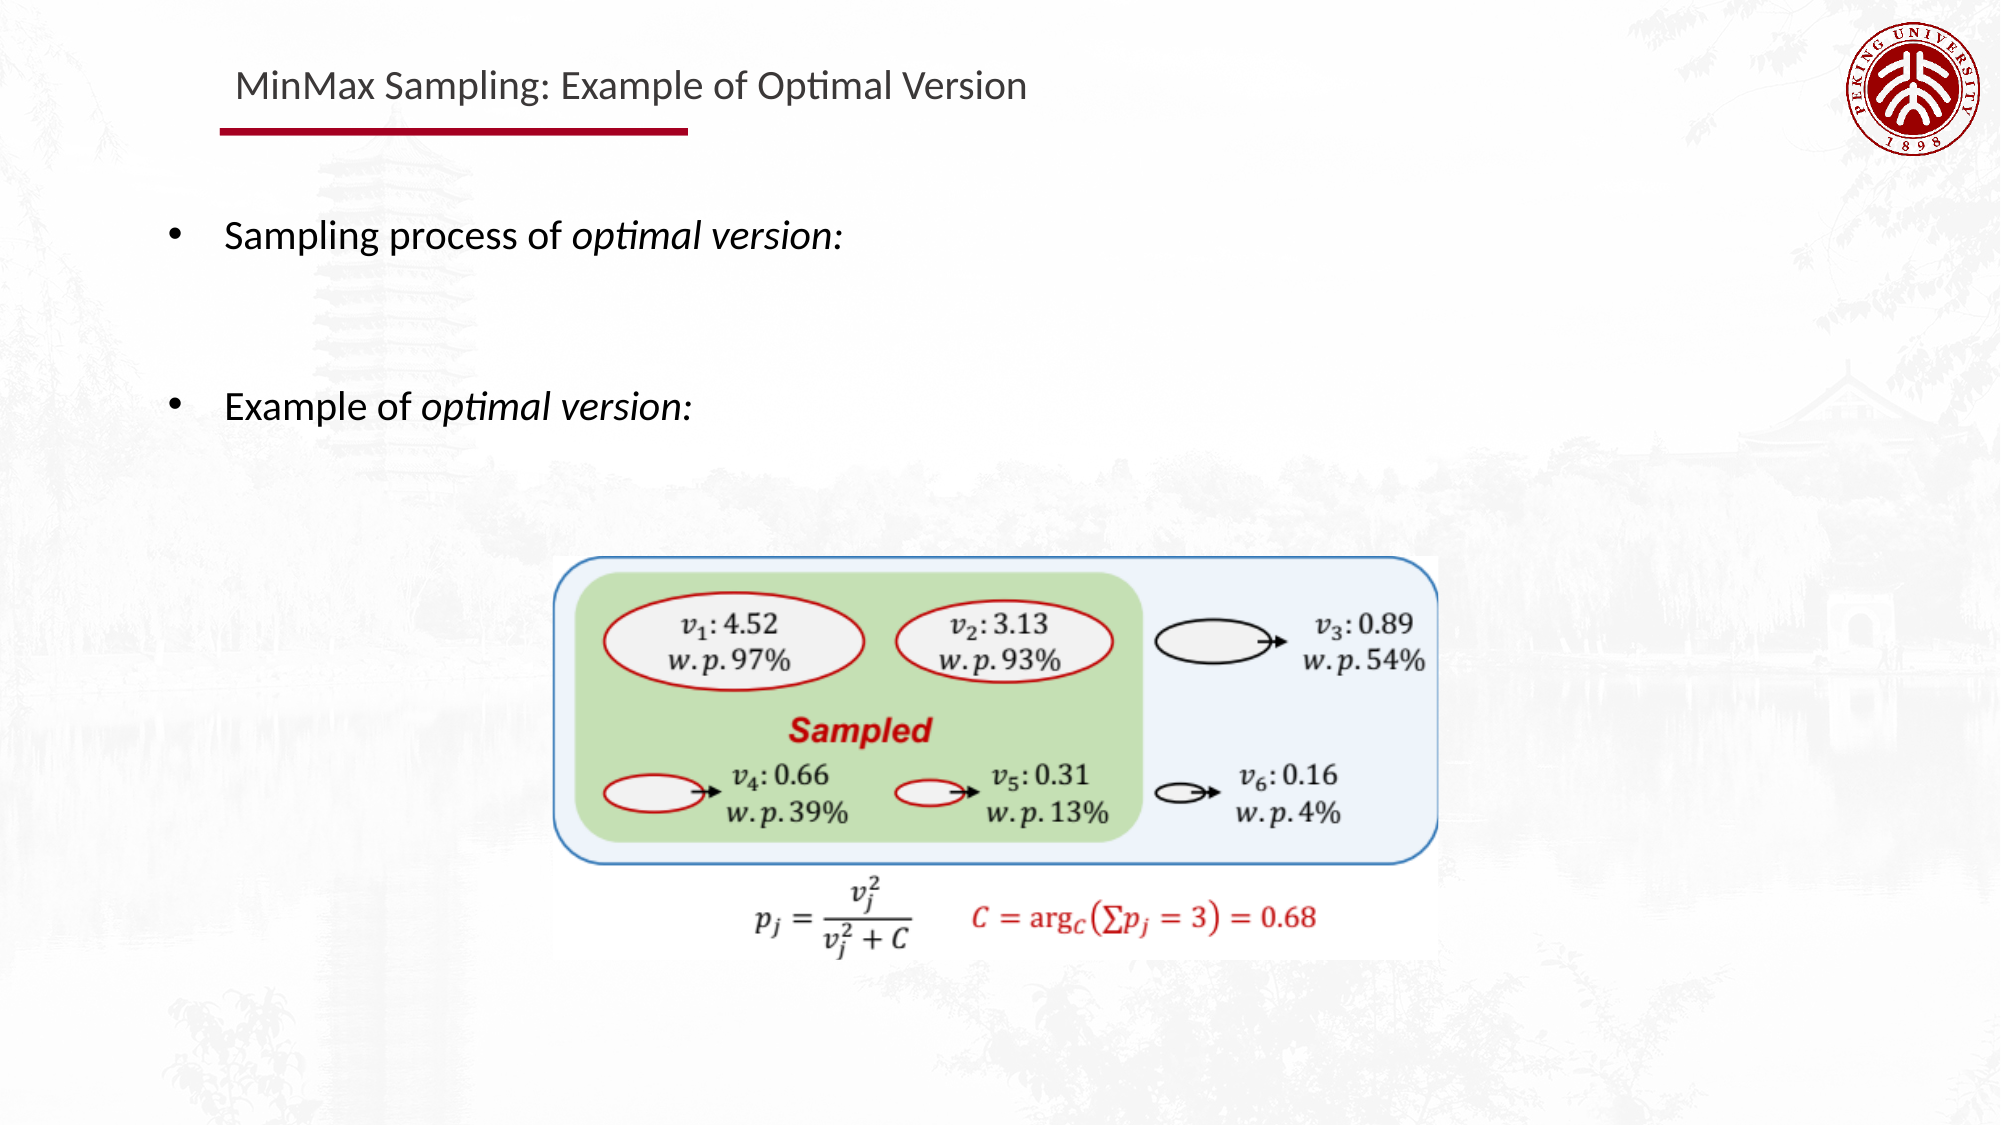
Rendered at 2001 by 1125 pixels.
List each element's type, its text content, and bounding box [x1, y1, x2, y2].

picture [0, 0, 2001, 1125]
text_box MinMax Sampling: Example of Optimal Version [220, 50, 1528, 116]
text_box [219, 127, 689, 137]
